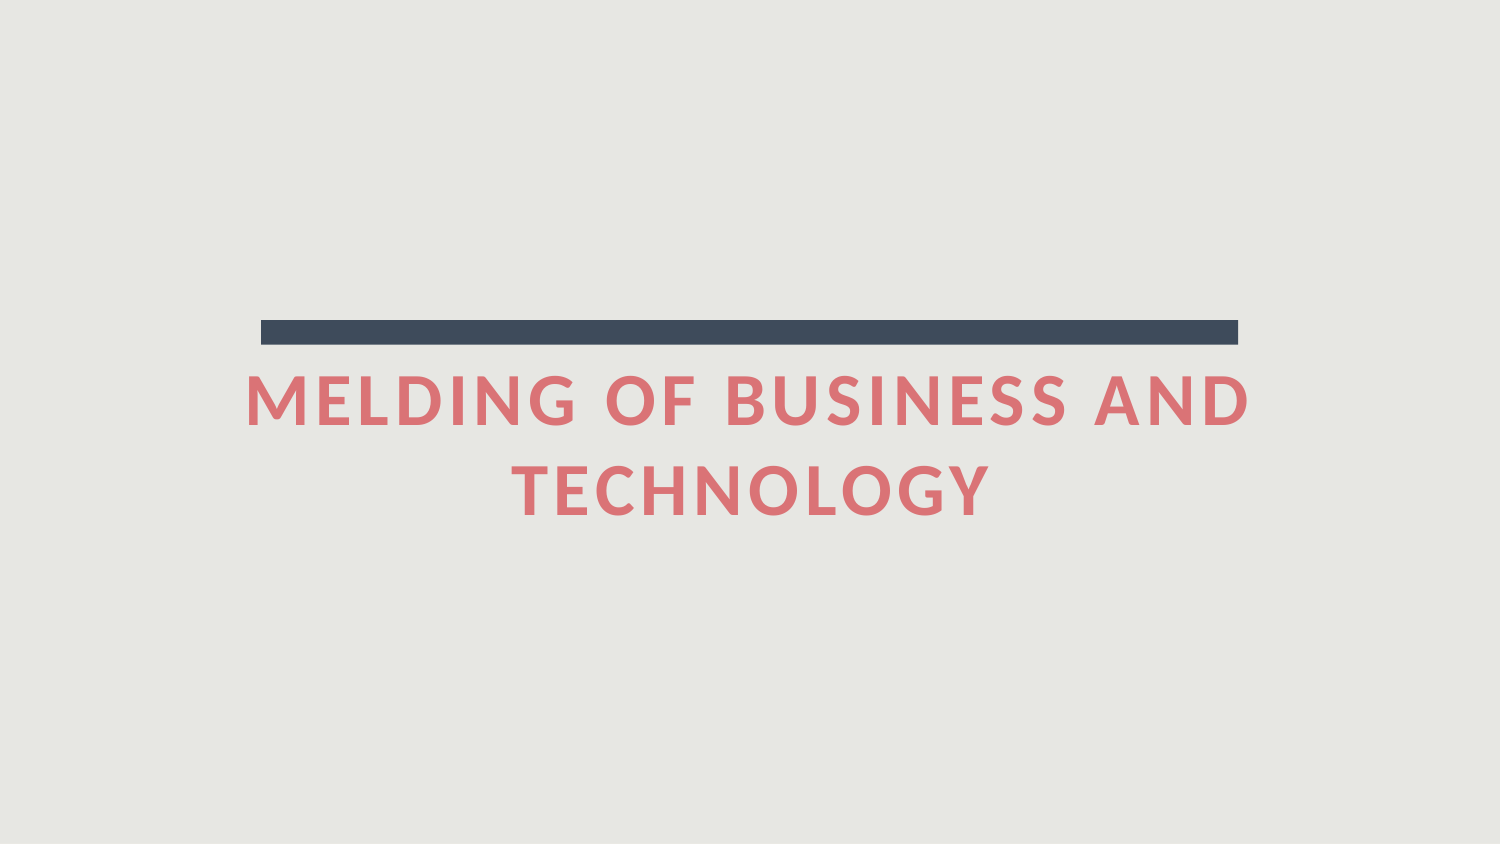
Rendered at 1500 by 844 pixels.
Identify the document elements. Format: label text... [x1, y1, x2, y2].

text_box MELDING OF BUSINESS AND TECHNOLOGY [188, 349, 1311, 531]
text_box [261, 320, 1239, 345]
